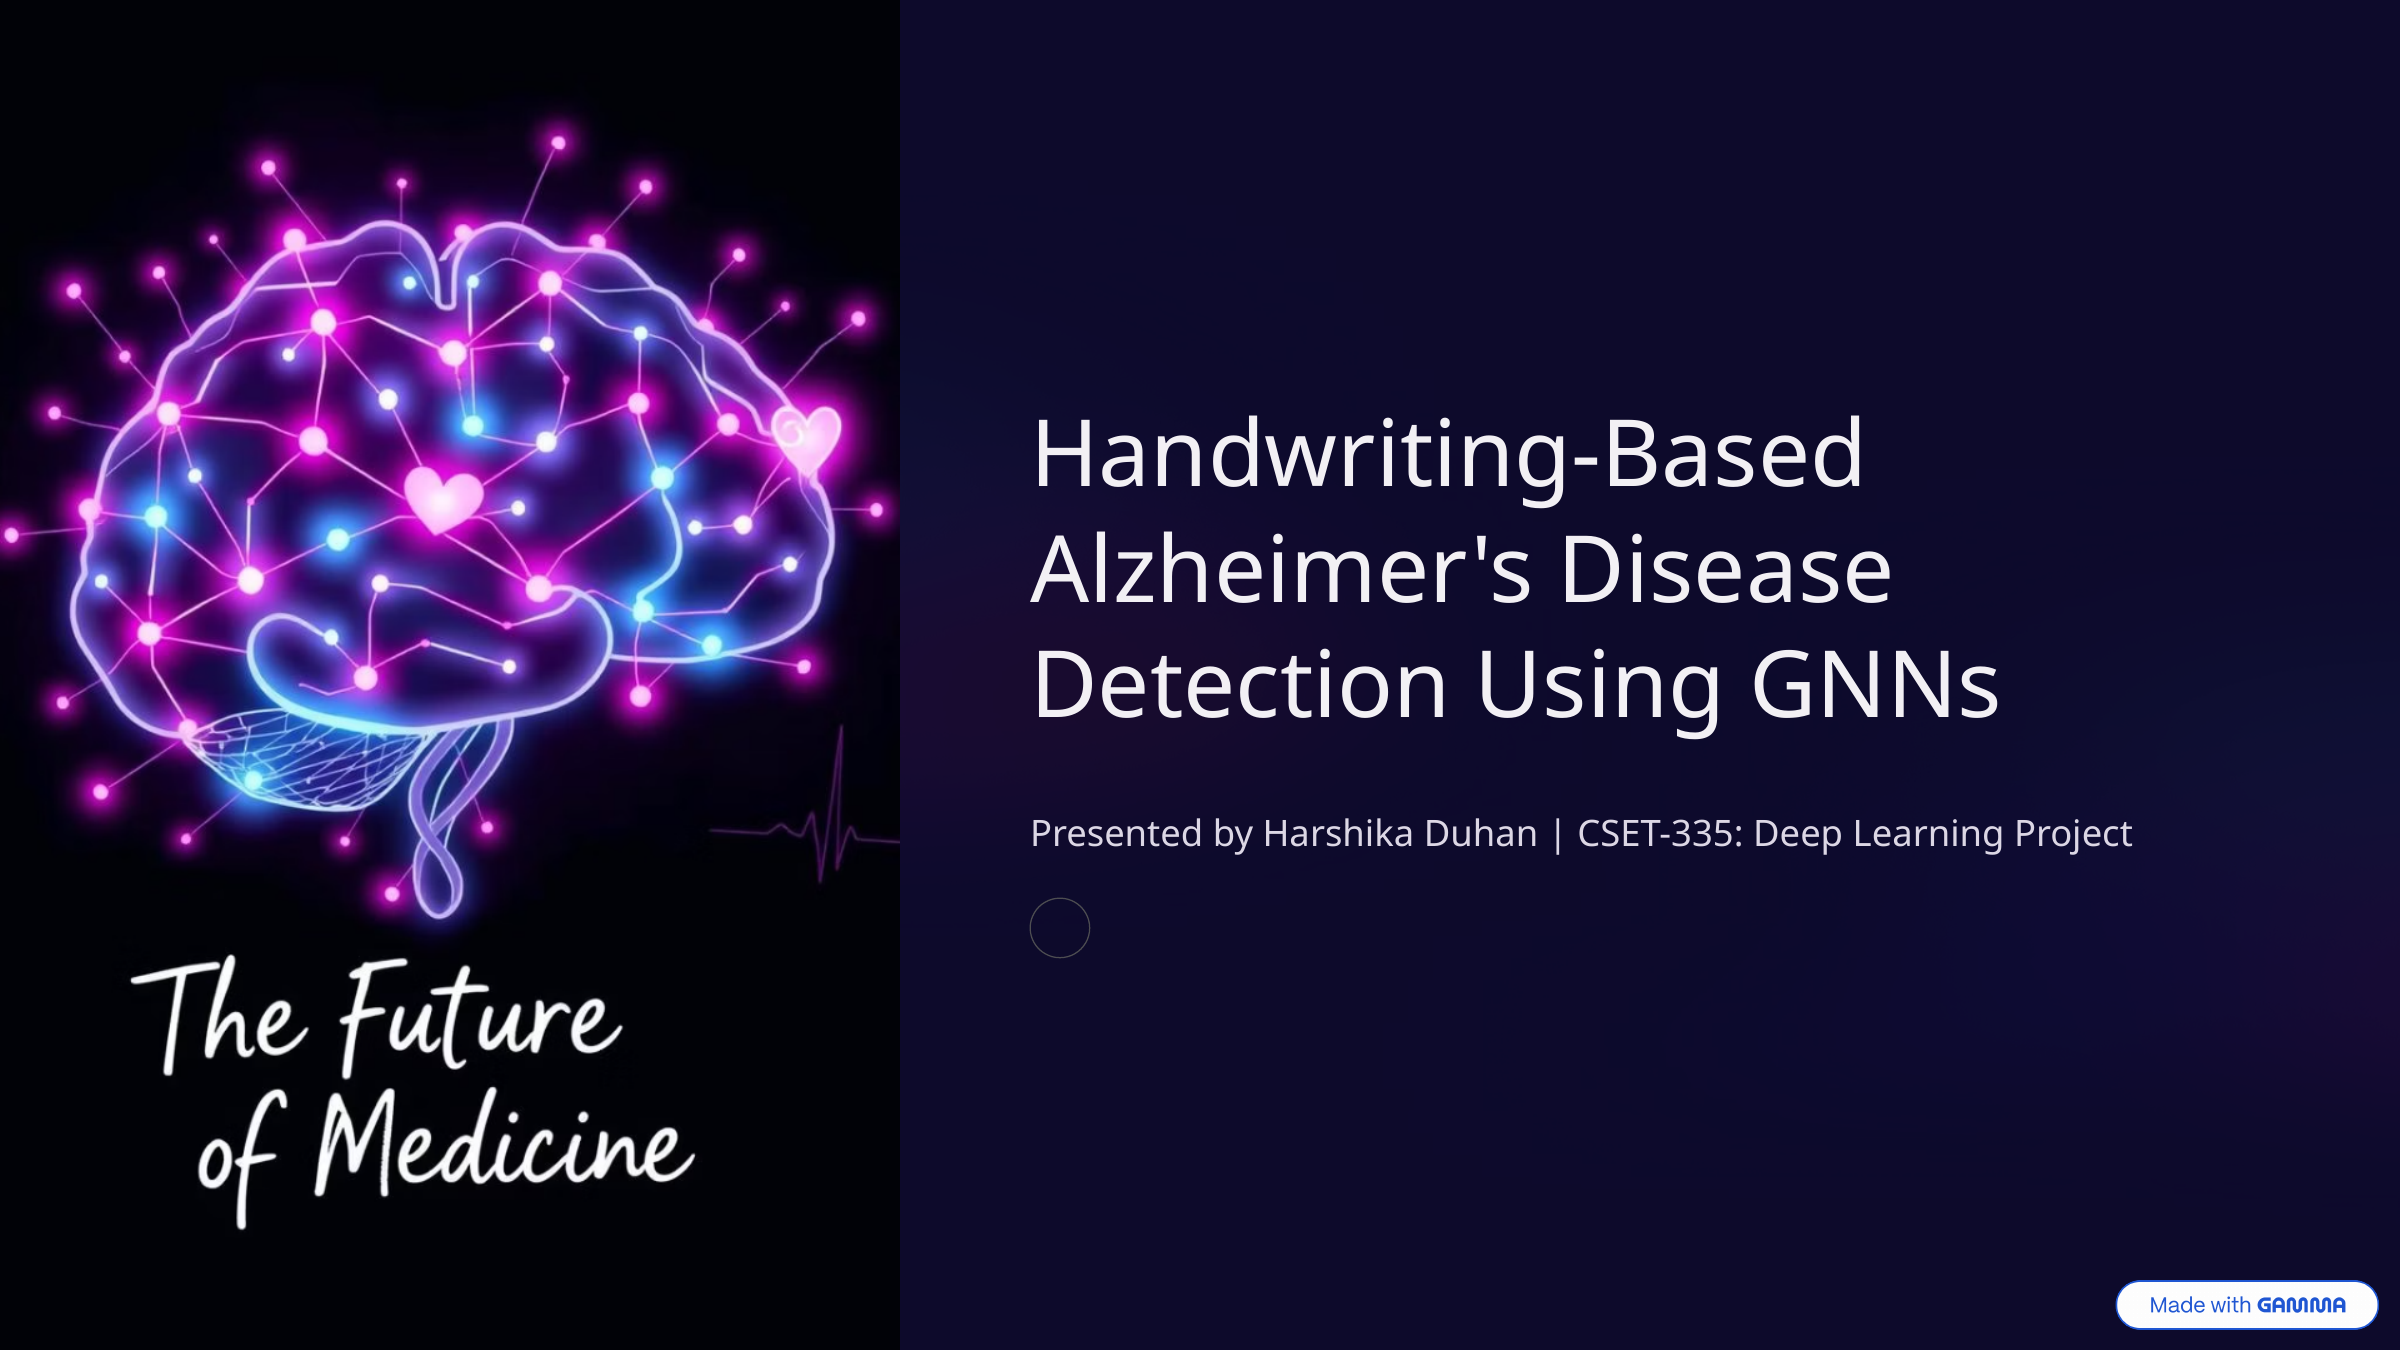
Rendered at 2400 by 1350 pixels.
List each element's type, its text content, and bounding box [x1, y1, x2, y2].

picture [0, 0, 900, 1350]
text_box Presented by Harshika Duhan | CSET-335: Deep Learning Project [1030, 793, 2270, 854]
picture [2106, 1271, 2389, 1339]
text_box Handwriting-Based Alzheimer's Disease Detection Using GNNs [1030, 389, 2270, 739]
text_box [1030, 898, 1090, 958]
